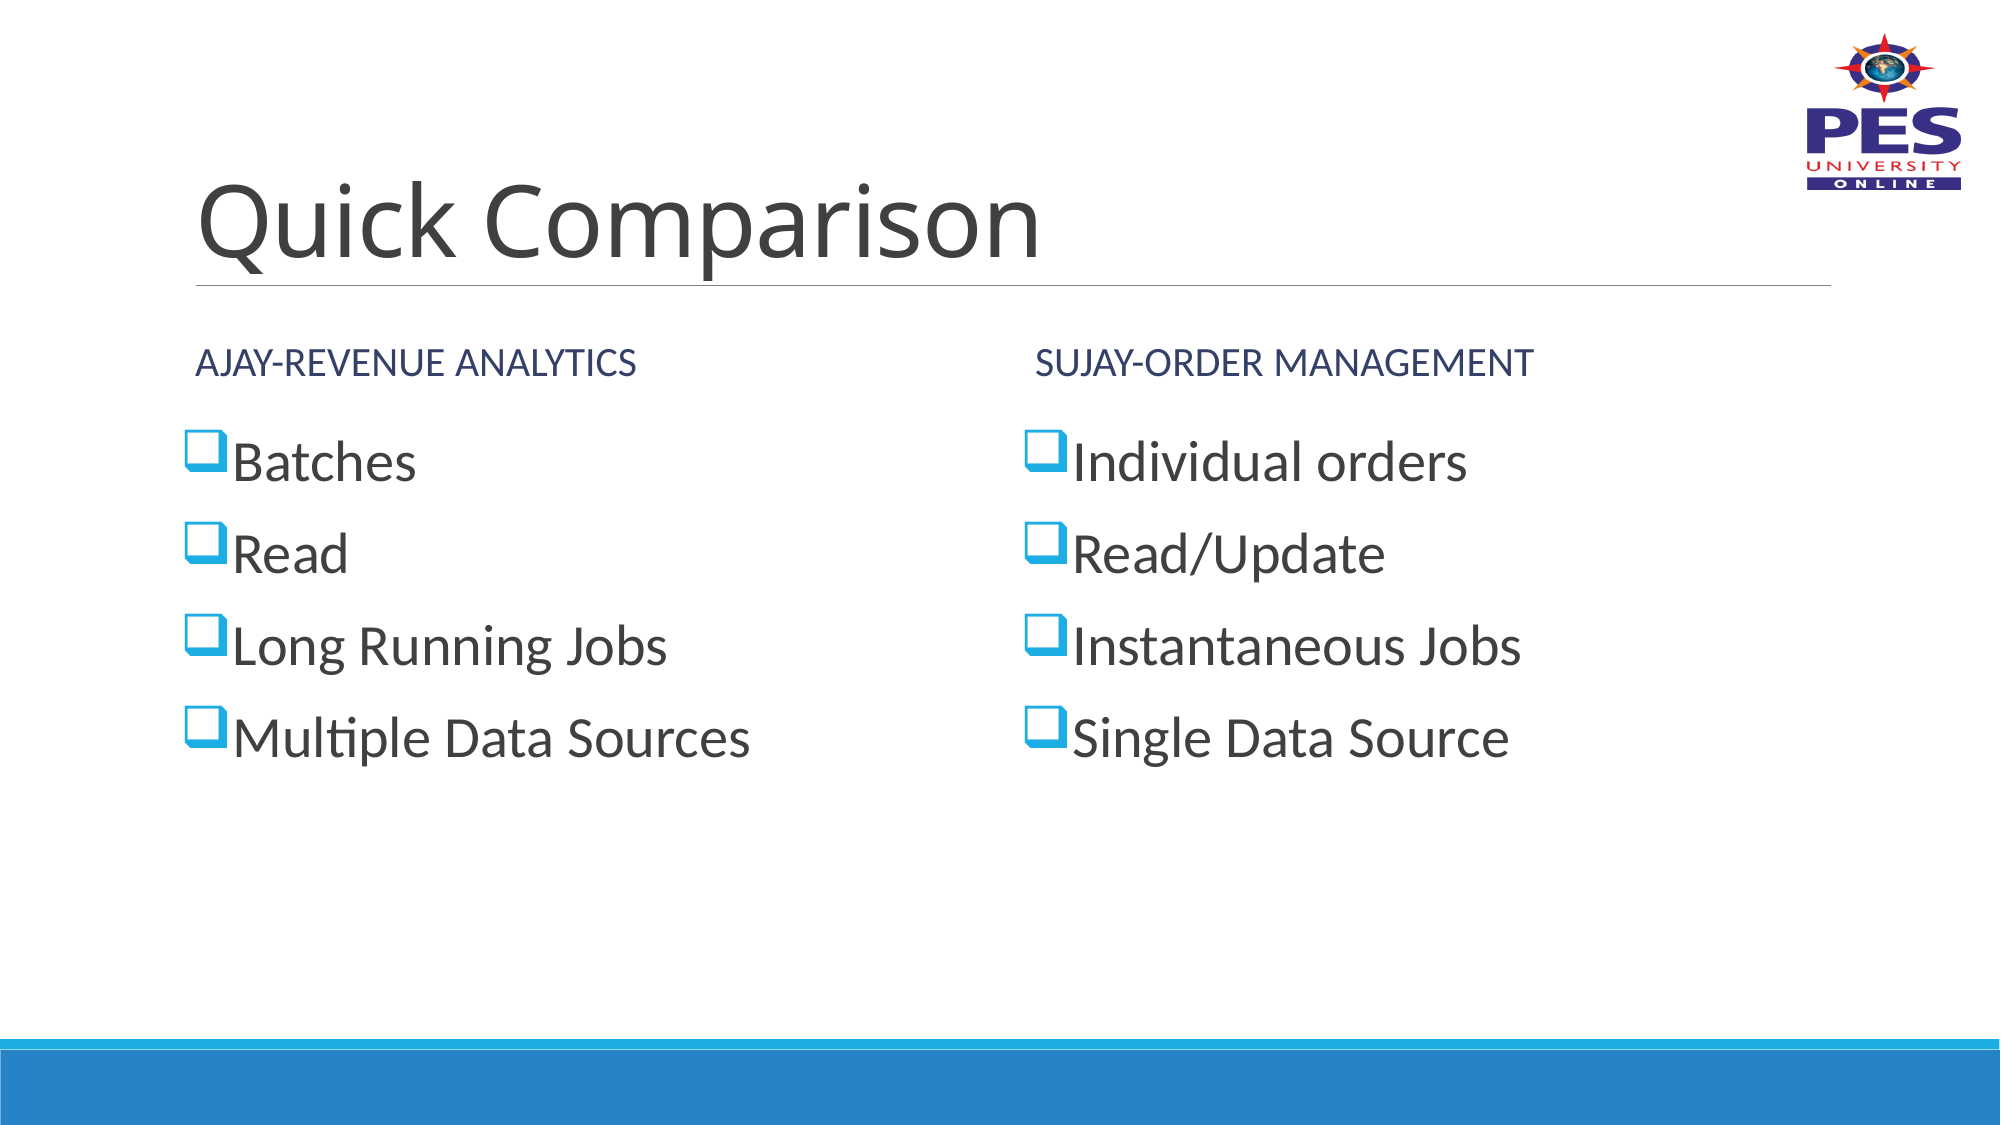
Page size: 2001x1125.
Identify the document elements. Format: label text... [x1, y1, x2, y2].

list Individual orders Read/Update Instantaneous Jobs Single Data Source [1020, 423, 1830, 963]
title Quick Comparison [180, 47, 1830, 285]
list SUJAY-order management [1020, 302, 1830, 423]
list Batches Read Long Running Jobs Multiple Data Sources [180, 423, 990, 963]
picture [1806, 33, 1961, 190]
list AJAy-revenue analytics [180, 302, 990, 423]
